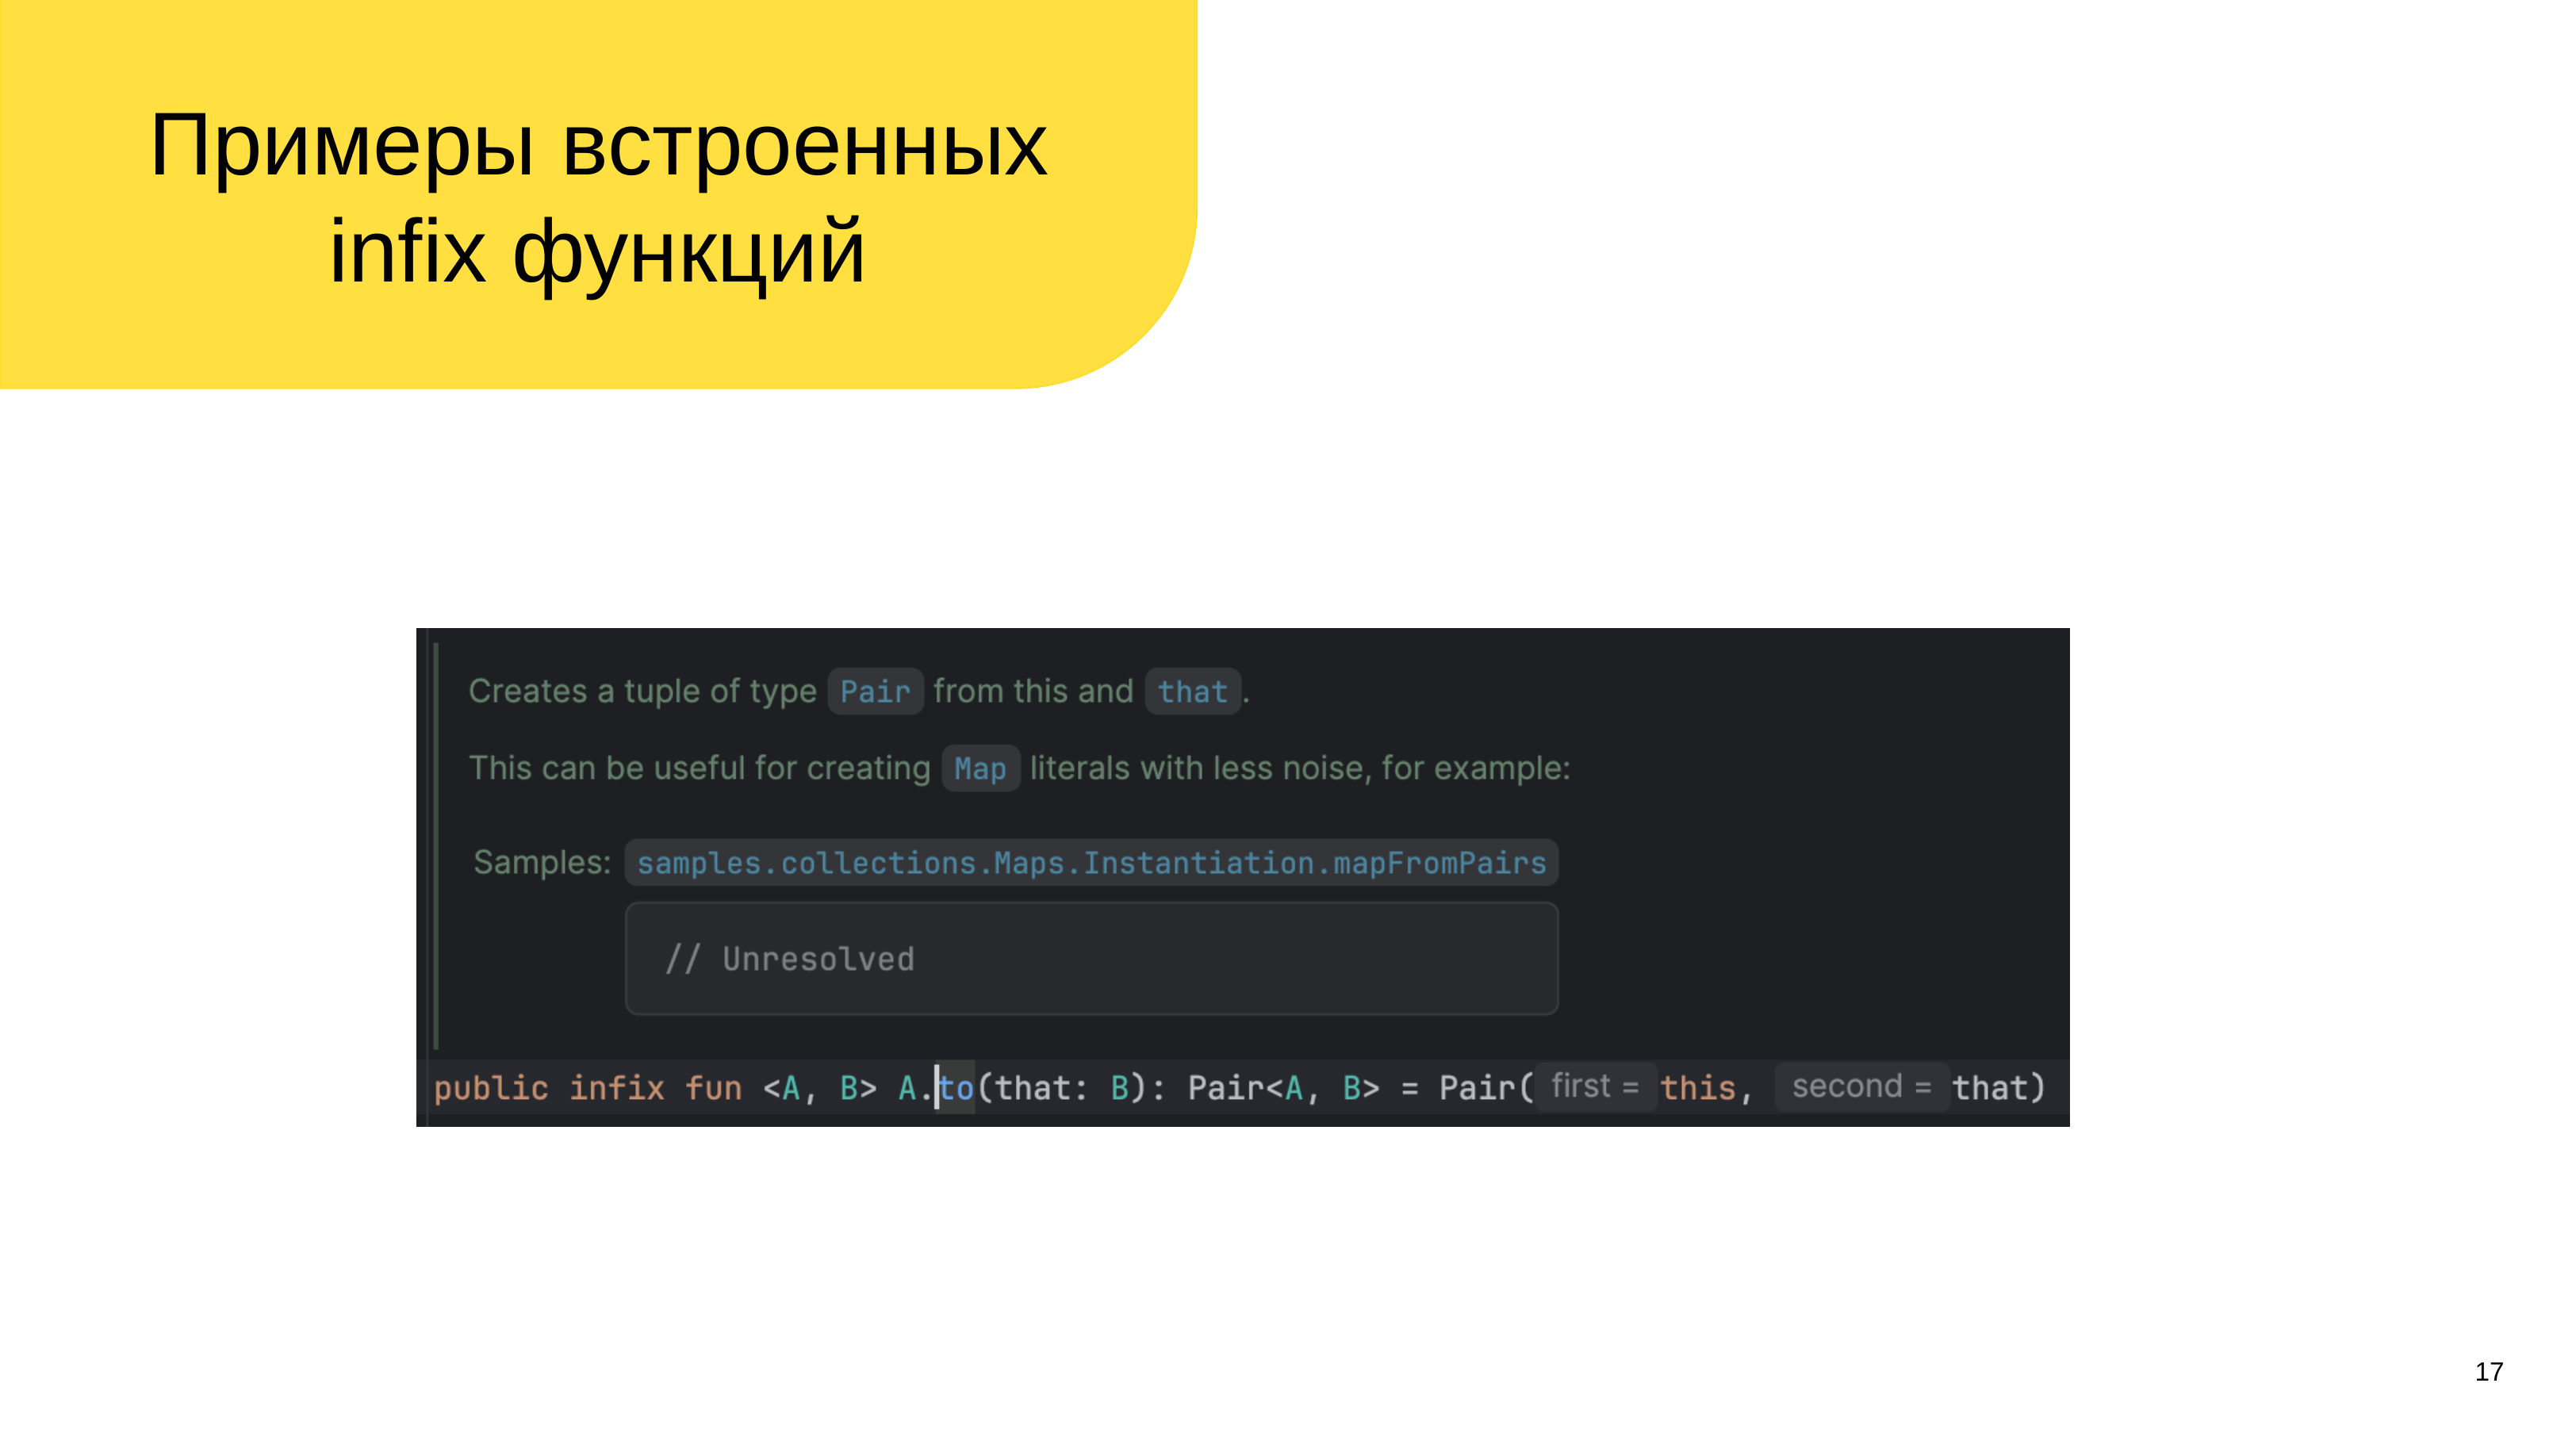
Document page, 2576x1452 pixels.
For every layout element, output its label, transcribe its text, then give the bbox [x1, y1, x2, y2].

picture [416, 627, 2070, 1127]
text_box [0, 0, 1198, 389]
text_box Примеры встроенных infix функций [67, 80, 1129, 305]
slide_number 17 [2377, 1342, 2517, 1398]
